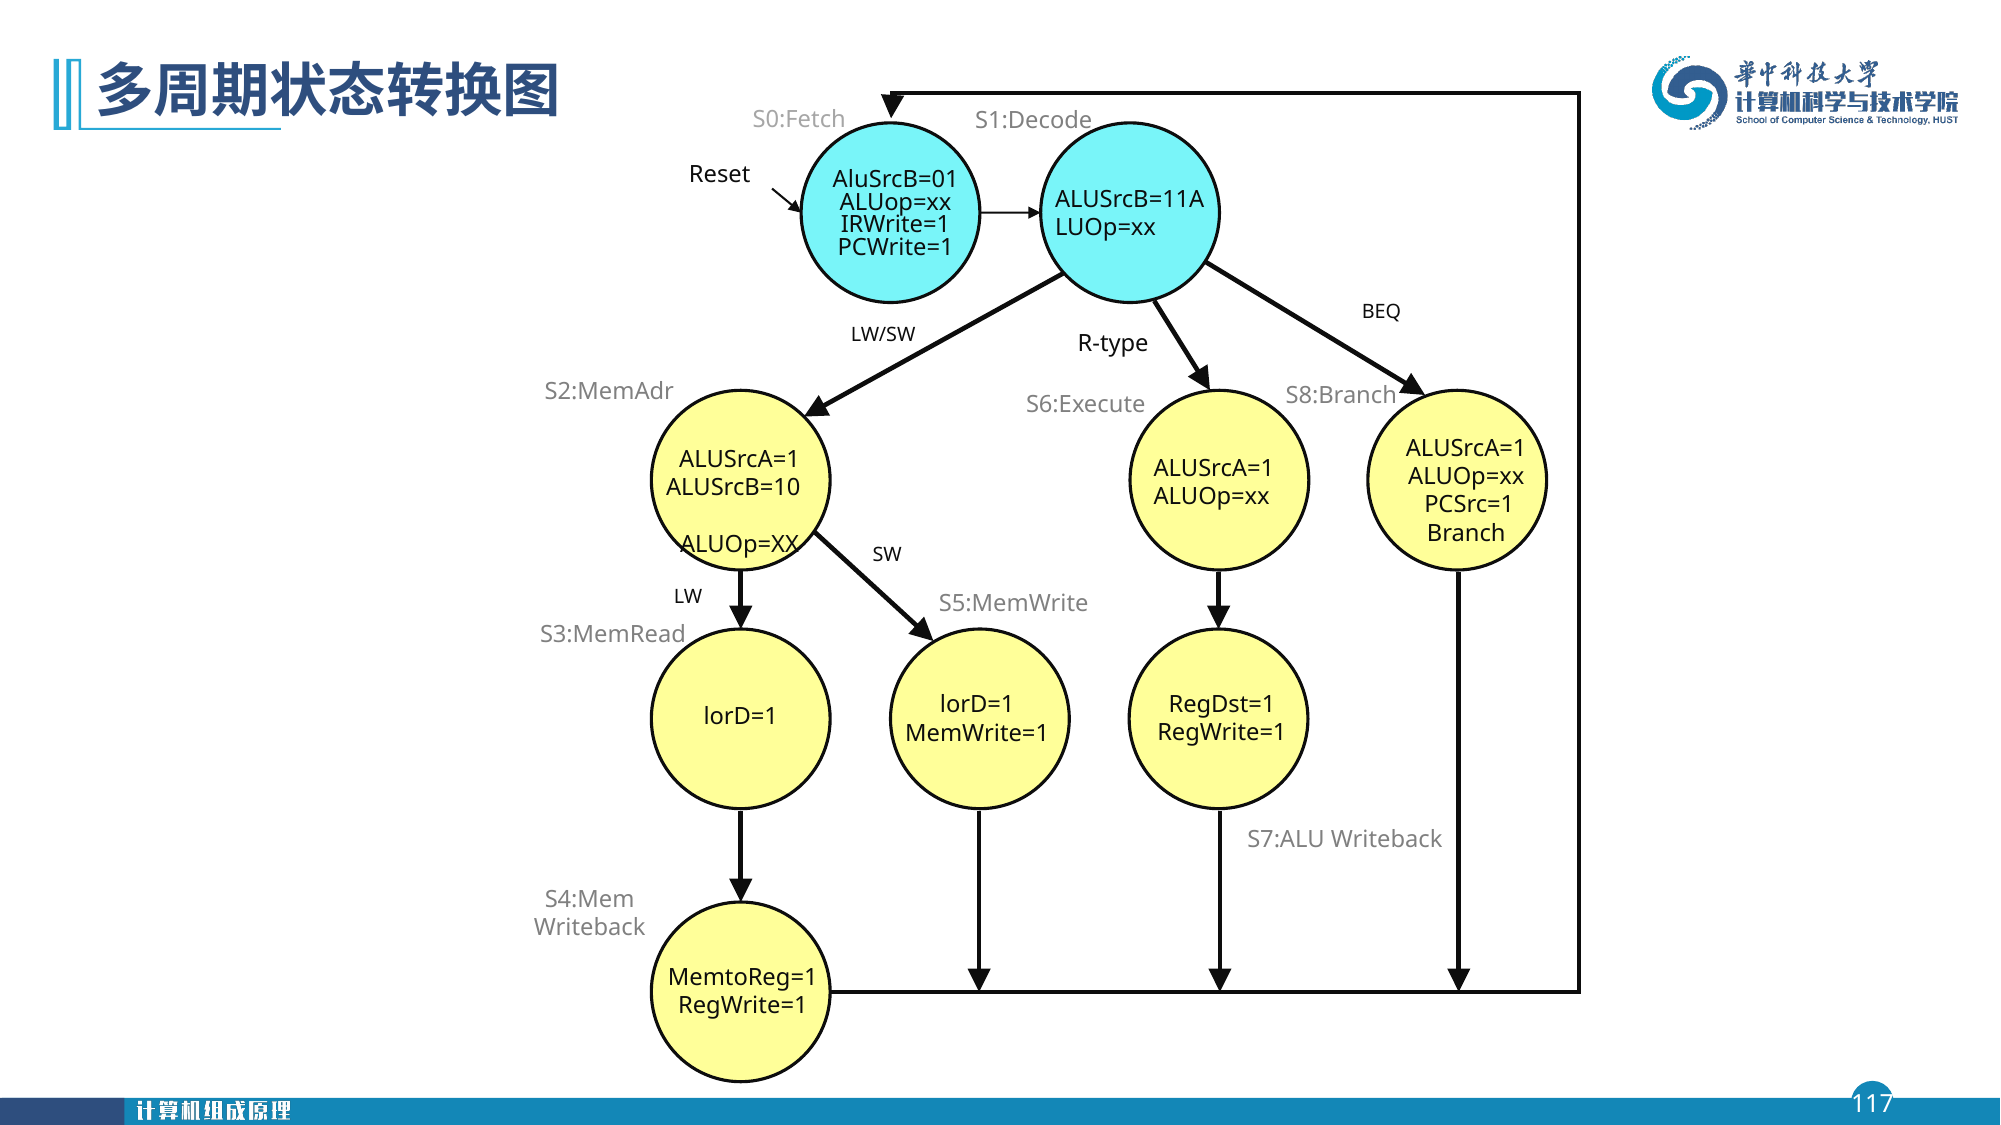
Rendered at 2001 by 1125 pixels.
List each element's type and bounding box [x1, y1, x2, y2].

title [80, 42, 1805, 144]
text_box [446, 92, 1579, 1082]
picture [1805, 56, 1958, 130]
